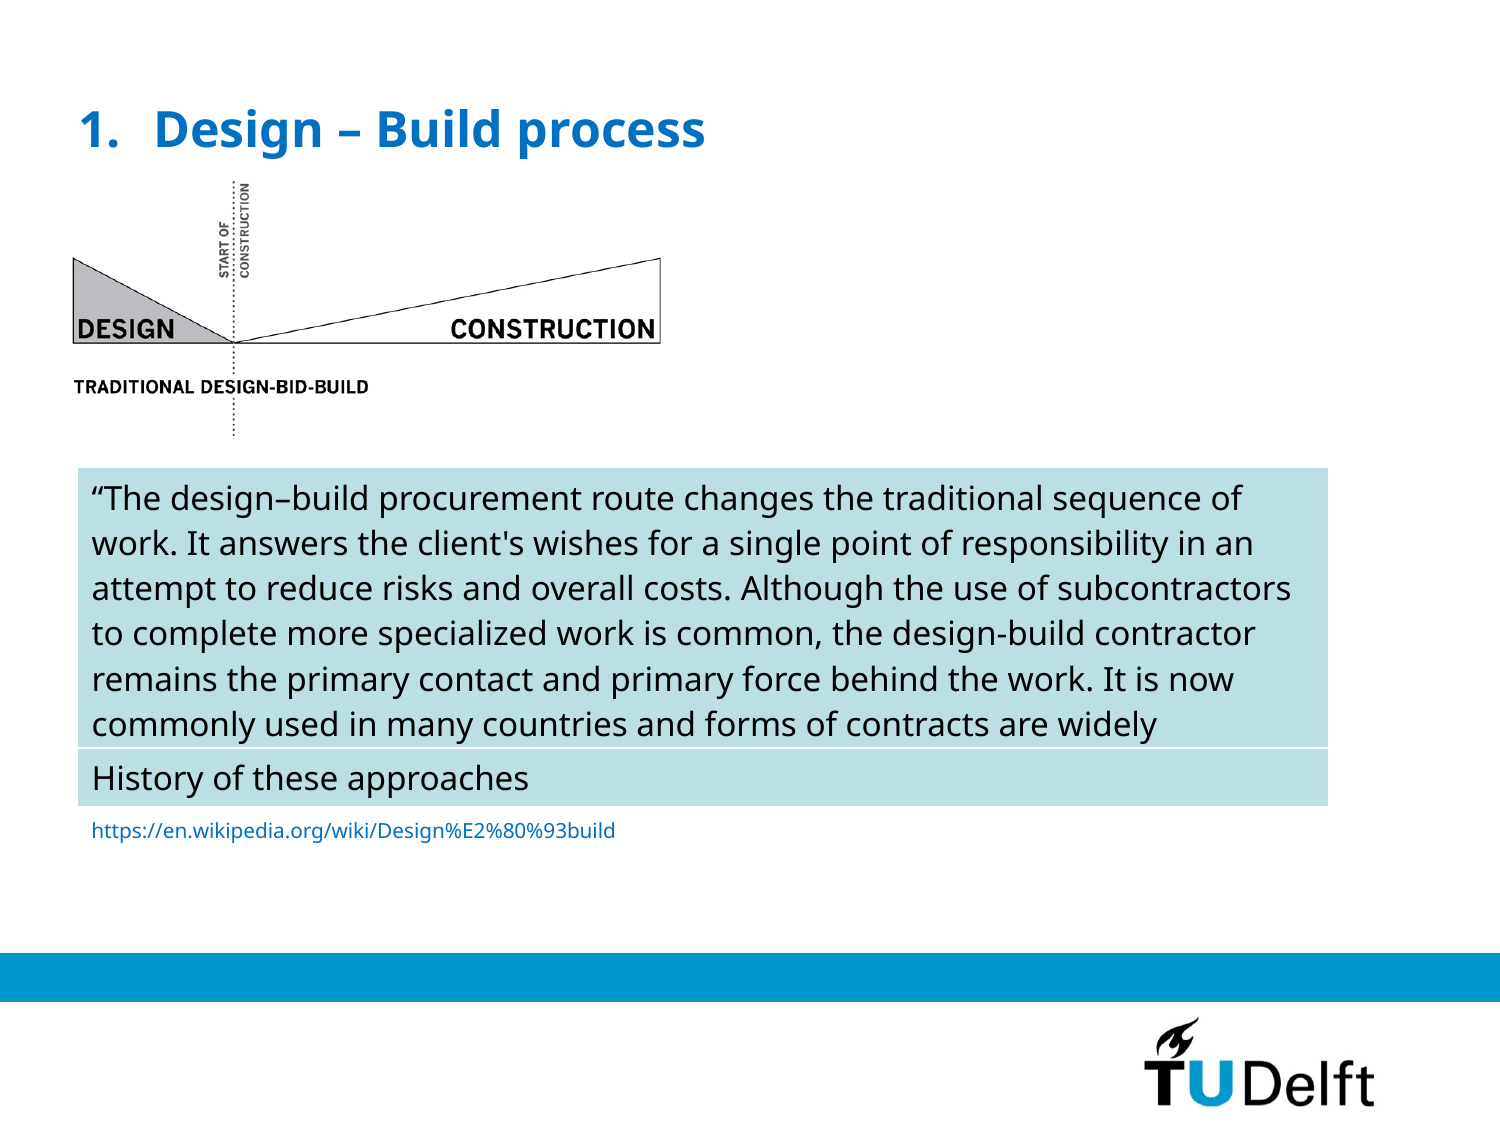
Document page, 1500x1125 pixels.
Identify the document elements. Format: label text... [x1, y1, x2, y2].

table_header History of these approaches [78, 749, 1328, 806]
picture [17, 161, 719, 440]
table_header “The design–build procurement route changes the traditional sequence of work. It answers the client's wishes for a single point of responsibility in an attempt to reduce risks and overall costs. Although the use of subcontractors to complete more specialized work is common, the design-build contractor remains the primary contact and primary force behind the work. It is now commonly used in many countries and forms of contracts are widely available.” [78, 468, 1328, 747]
picture [1100, 1013, 1418, 1125]
text_box https://en.wikipedia.org/wiki/Design%E2%80%93build [76, 812, 827, 851]
text_box Design – Build process [63, 89, 722, 163]
